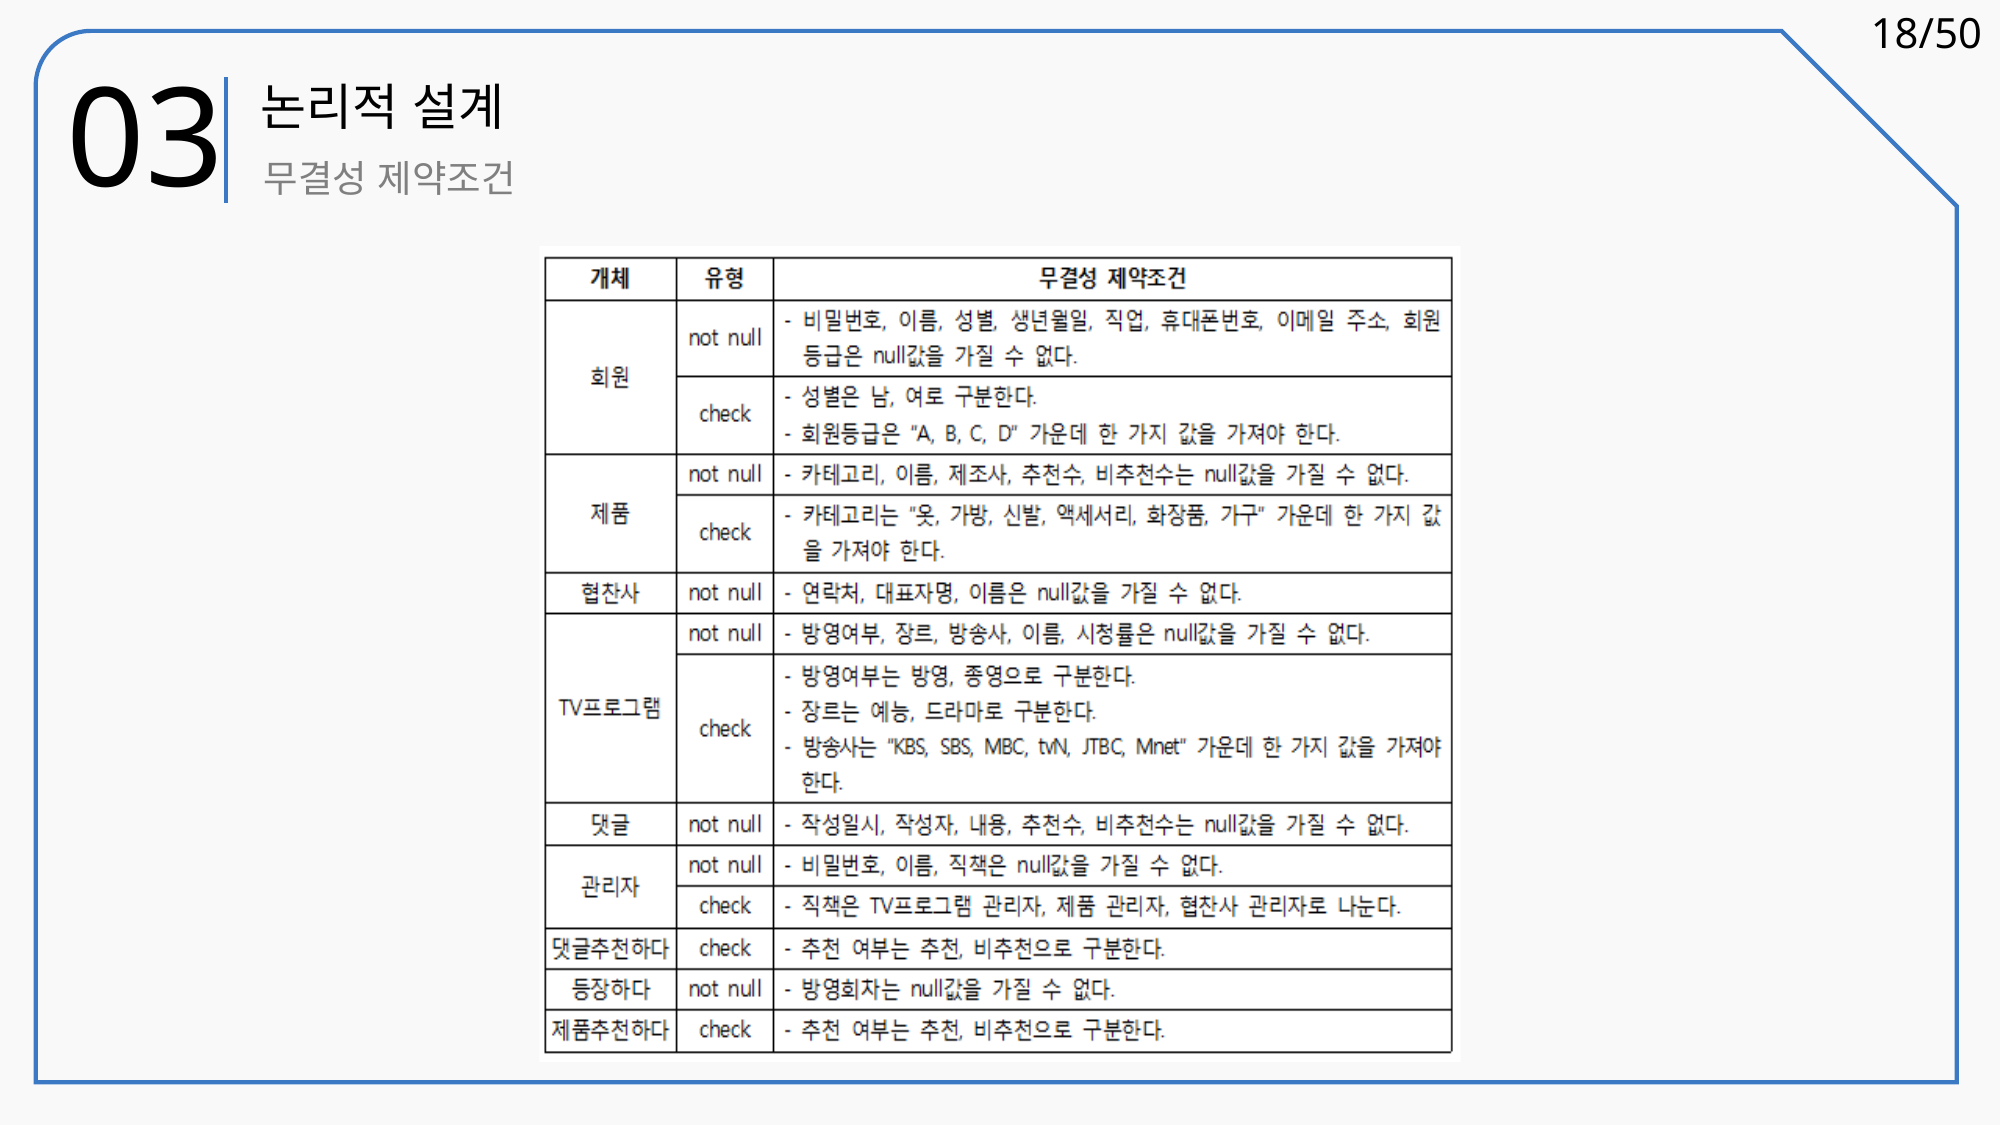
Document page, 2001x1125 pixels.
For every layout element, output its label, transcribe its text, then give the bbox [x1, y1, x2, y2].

text_box 논리적 설계 [245, 67, 520, 143]
text_box 무결성 제약조건 [249, 147, 531, 208]
text_box 18/50 [1855, 0, 1998, 65]
text_box 03 [52, 41, 240, 221]
text_box [34, 29, 1958, 1084]
picture [539, 246, 1461, 1062]
